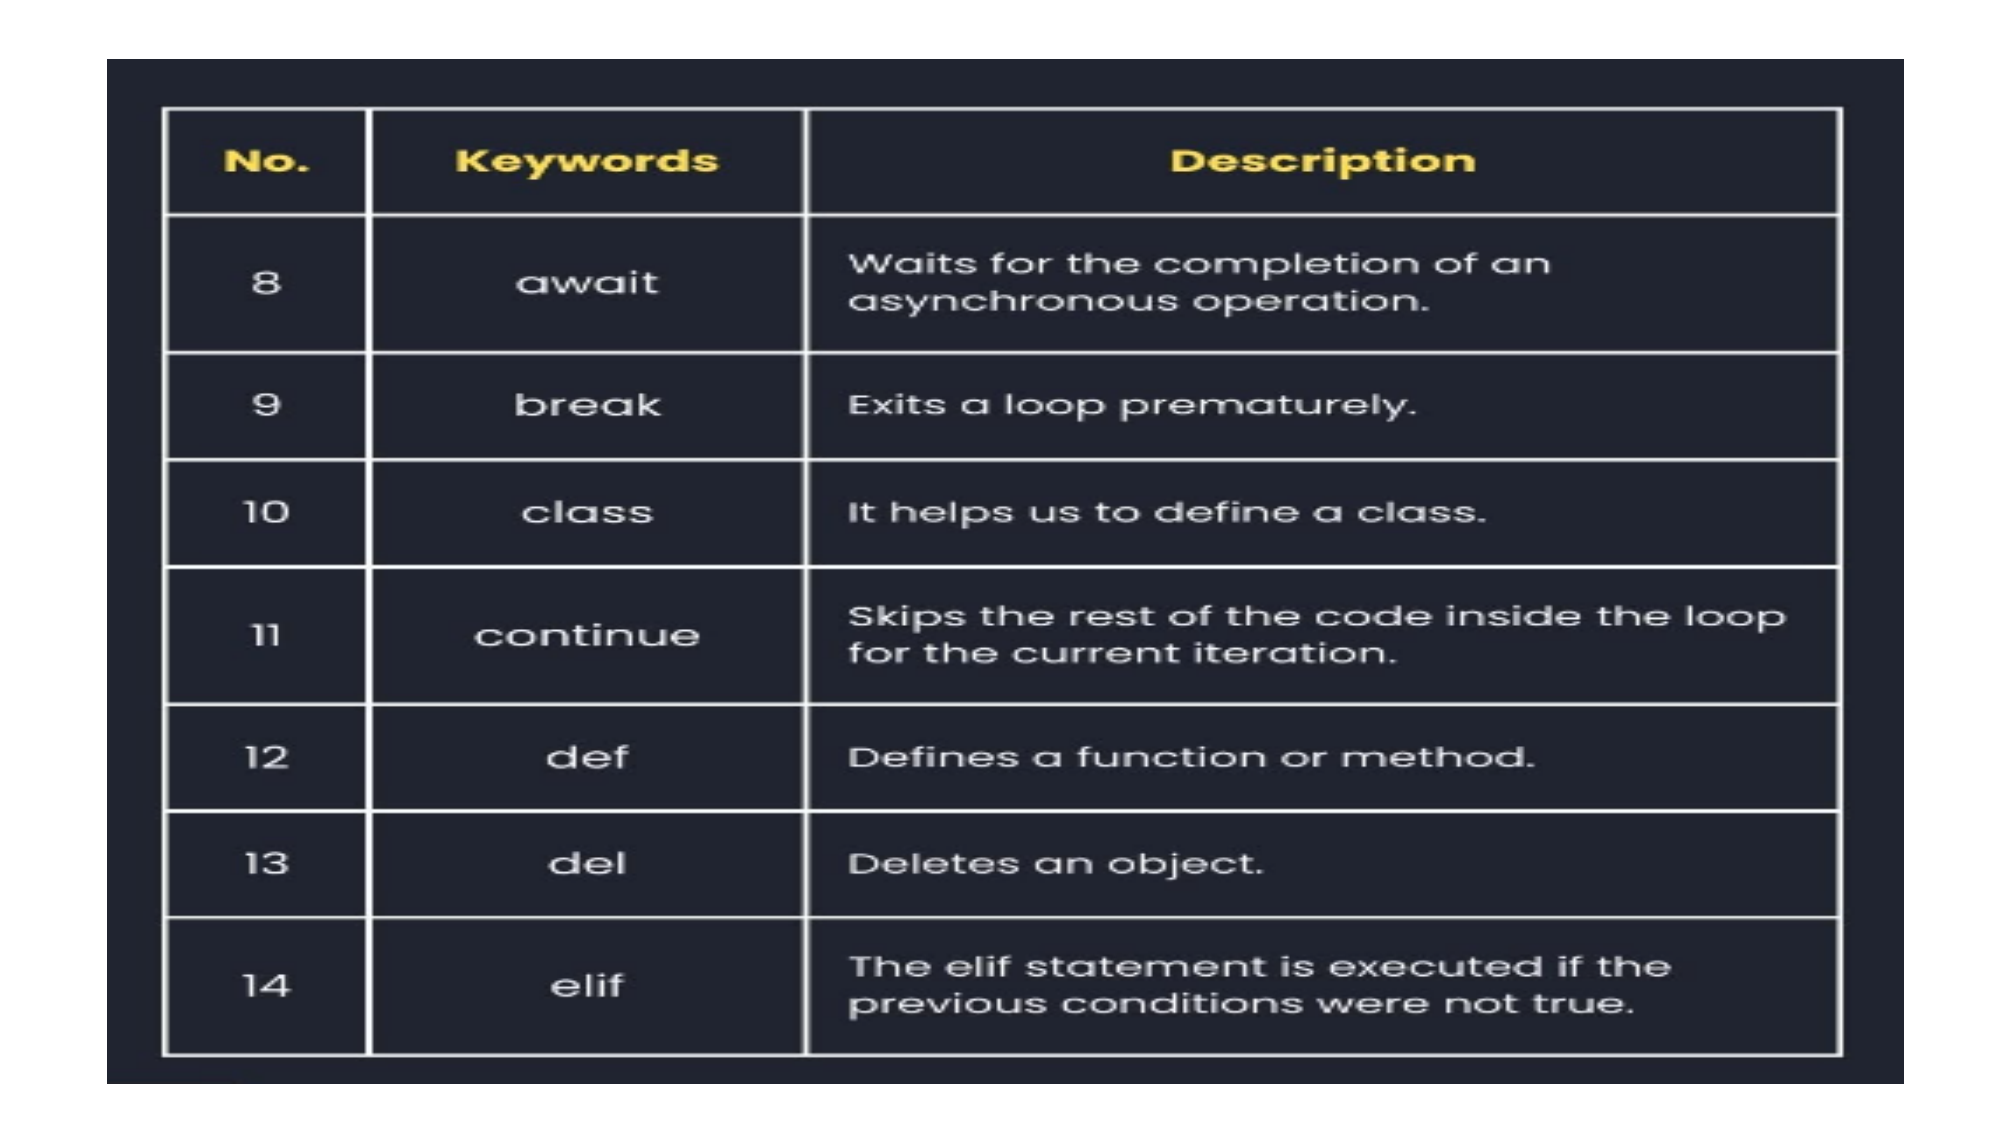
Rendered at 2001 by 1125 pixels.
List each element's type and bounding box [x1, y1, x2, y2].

list [107, 59, 1904, 1084]
